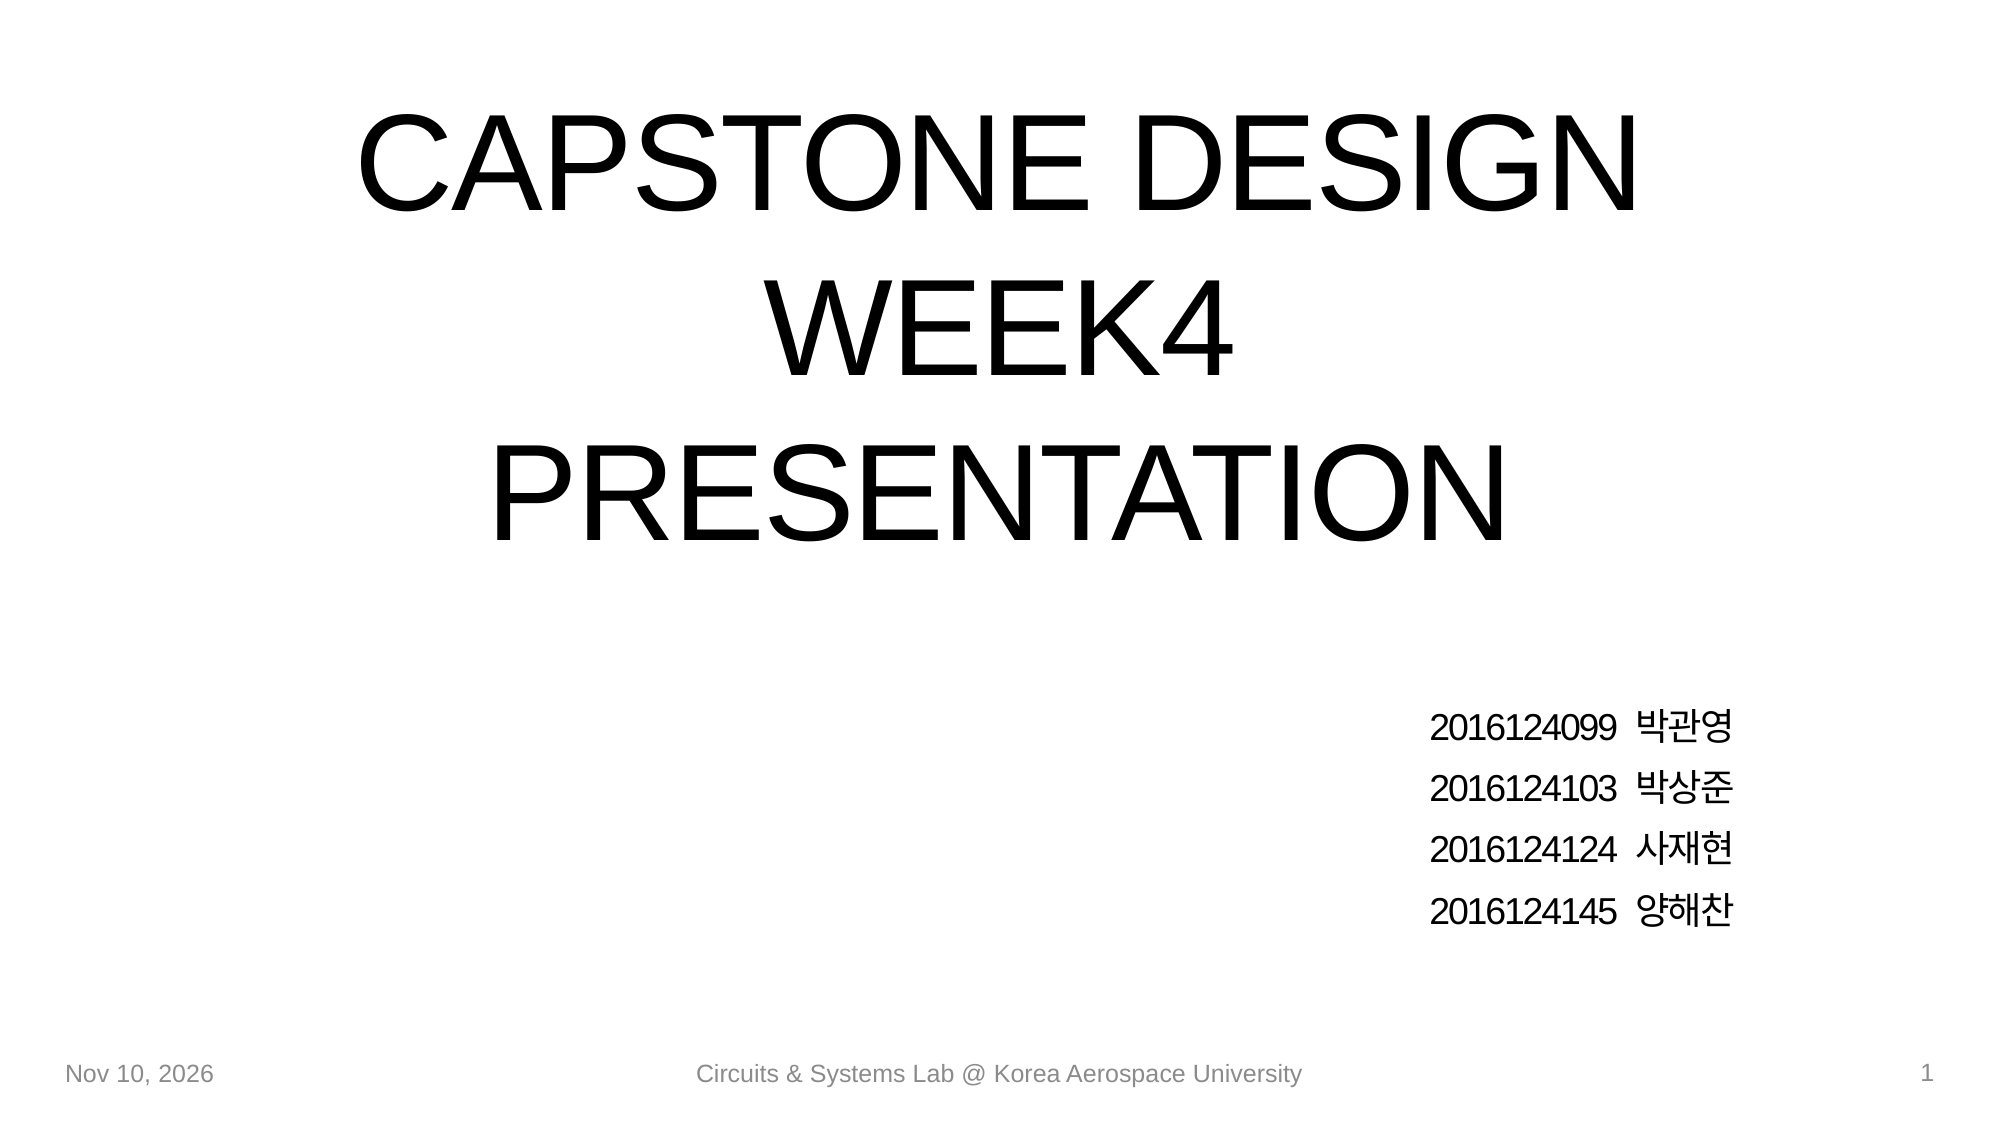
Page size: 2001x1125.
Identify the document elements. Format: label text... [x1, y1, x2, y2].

slide_number 1 [1493, 1041, 1950, 1102]
slide_number 25-Sep-20 [50, 1042, 500, 1103]
subtitle 2016124099 박관영 2016124103 박상준 2016124124 사재현 2016124145 양해찬 [249, 590, 1750, 984]
title Capstone Design Week4 Presentation [249, 69, 1750, 576]
footer Circuits & Systems Lab @ Korea Aerospace University [662, 1042, 1338, 1103]
